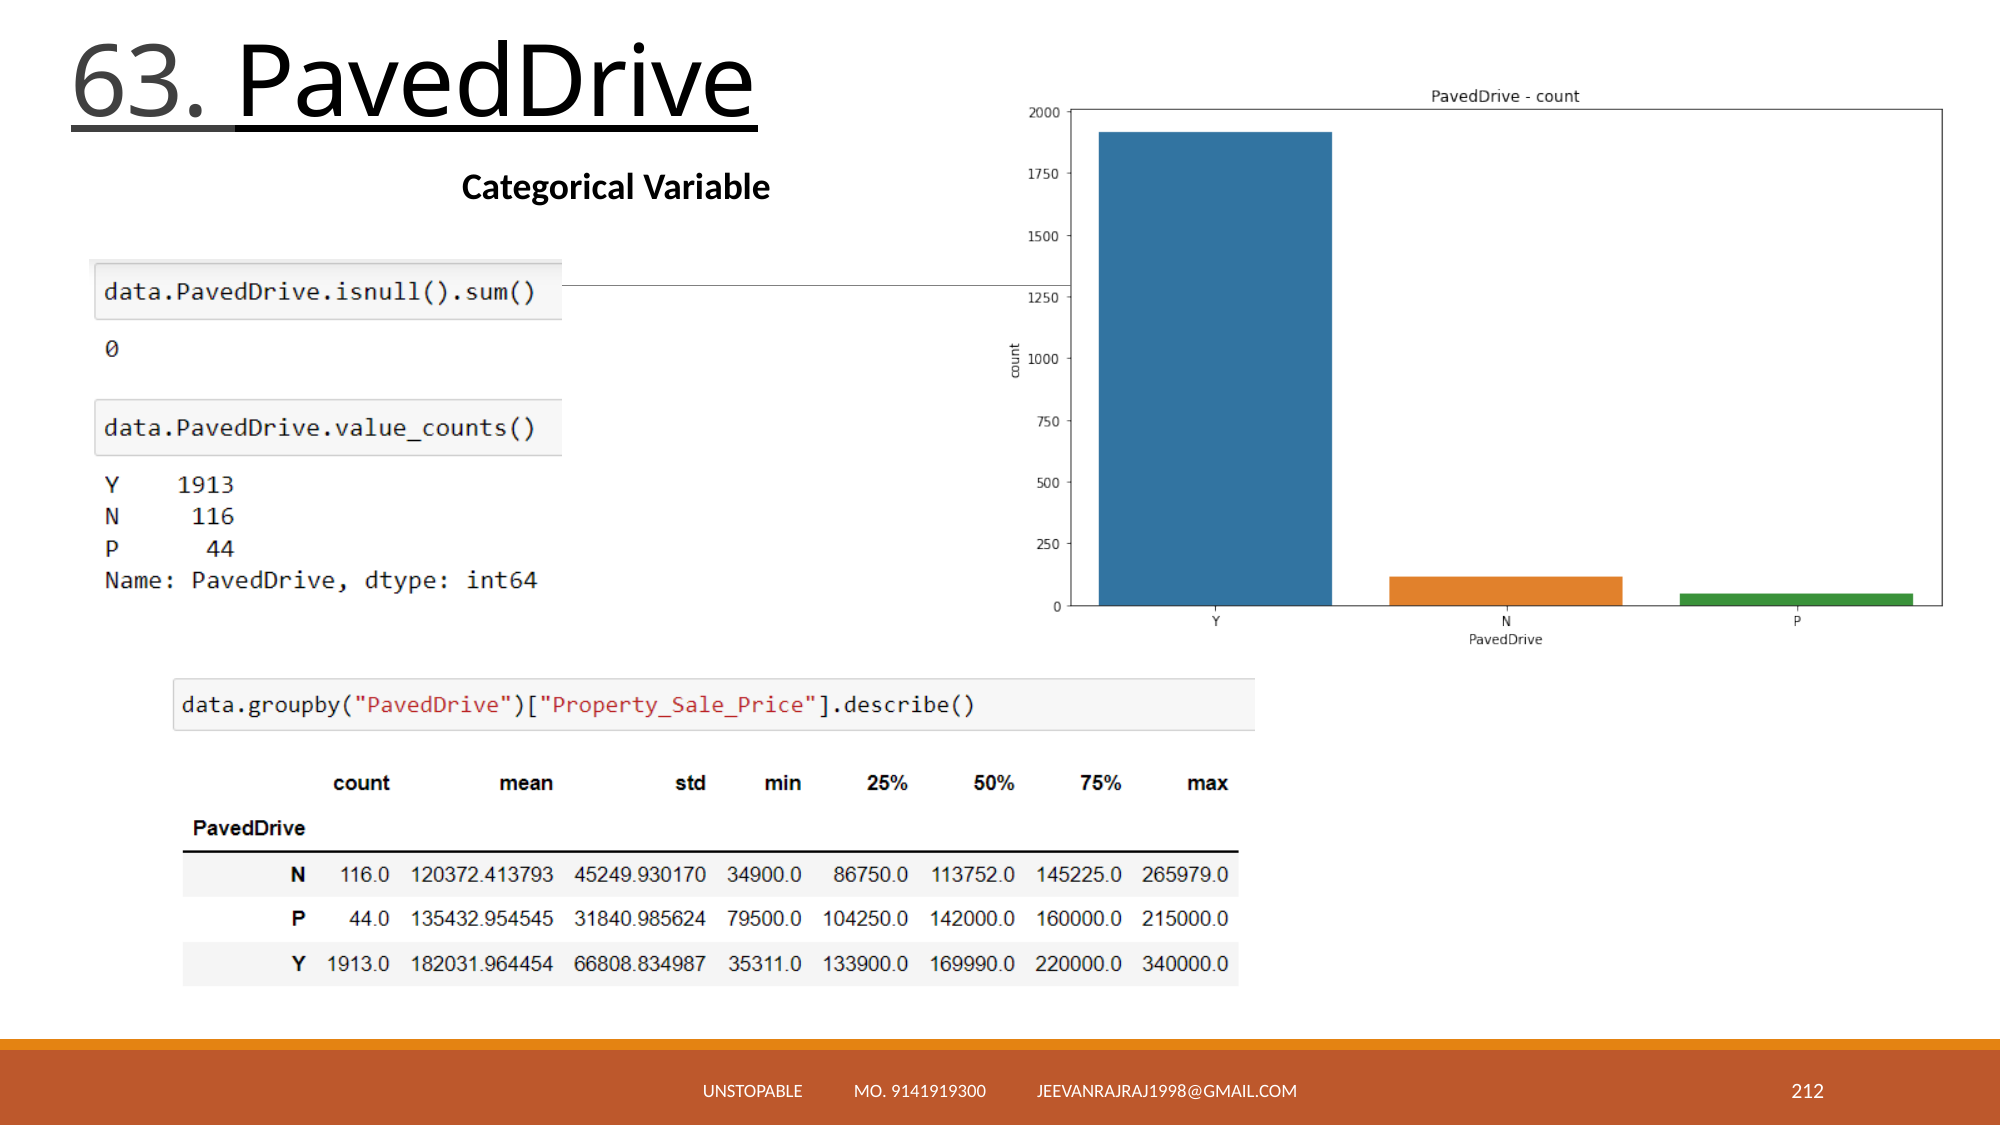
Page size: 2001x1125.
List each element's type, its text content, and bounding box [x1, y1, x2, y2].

footer unstopable Mo. 9141919300 jeevanrajraj1998@gmail.com [604, 1059, 1396, 1120]
picture [999, 80, 1952, 656]
picture [89, 258, 562, 622]
text_box Categorical Variable [447, 154, 996, 215]
title 63. PavedDrive [55, 16, 1781, 145]
picture [167, 667, 1256, 990]
slide_number 212 [1624, 1059, 1840, 1120]
